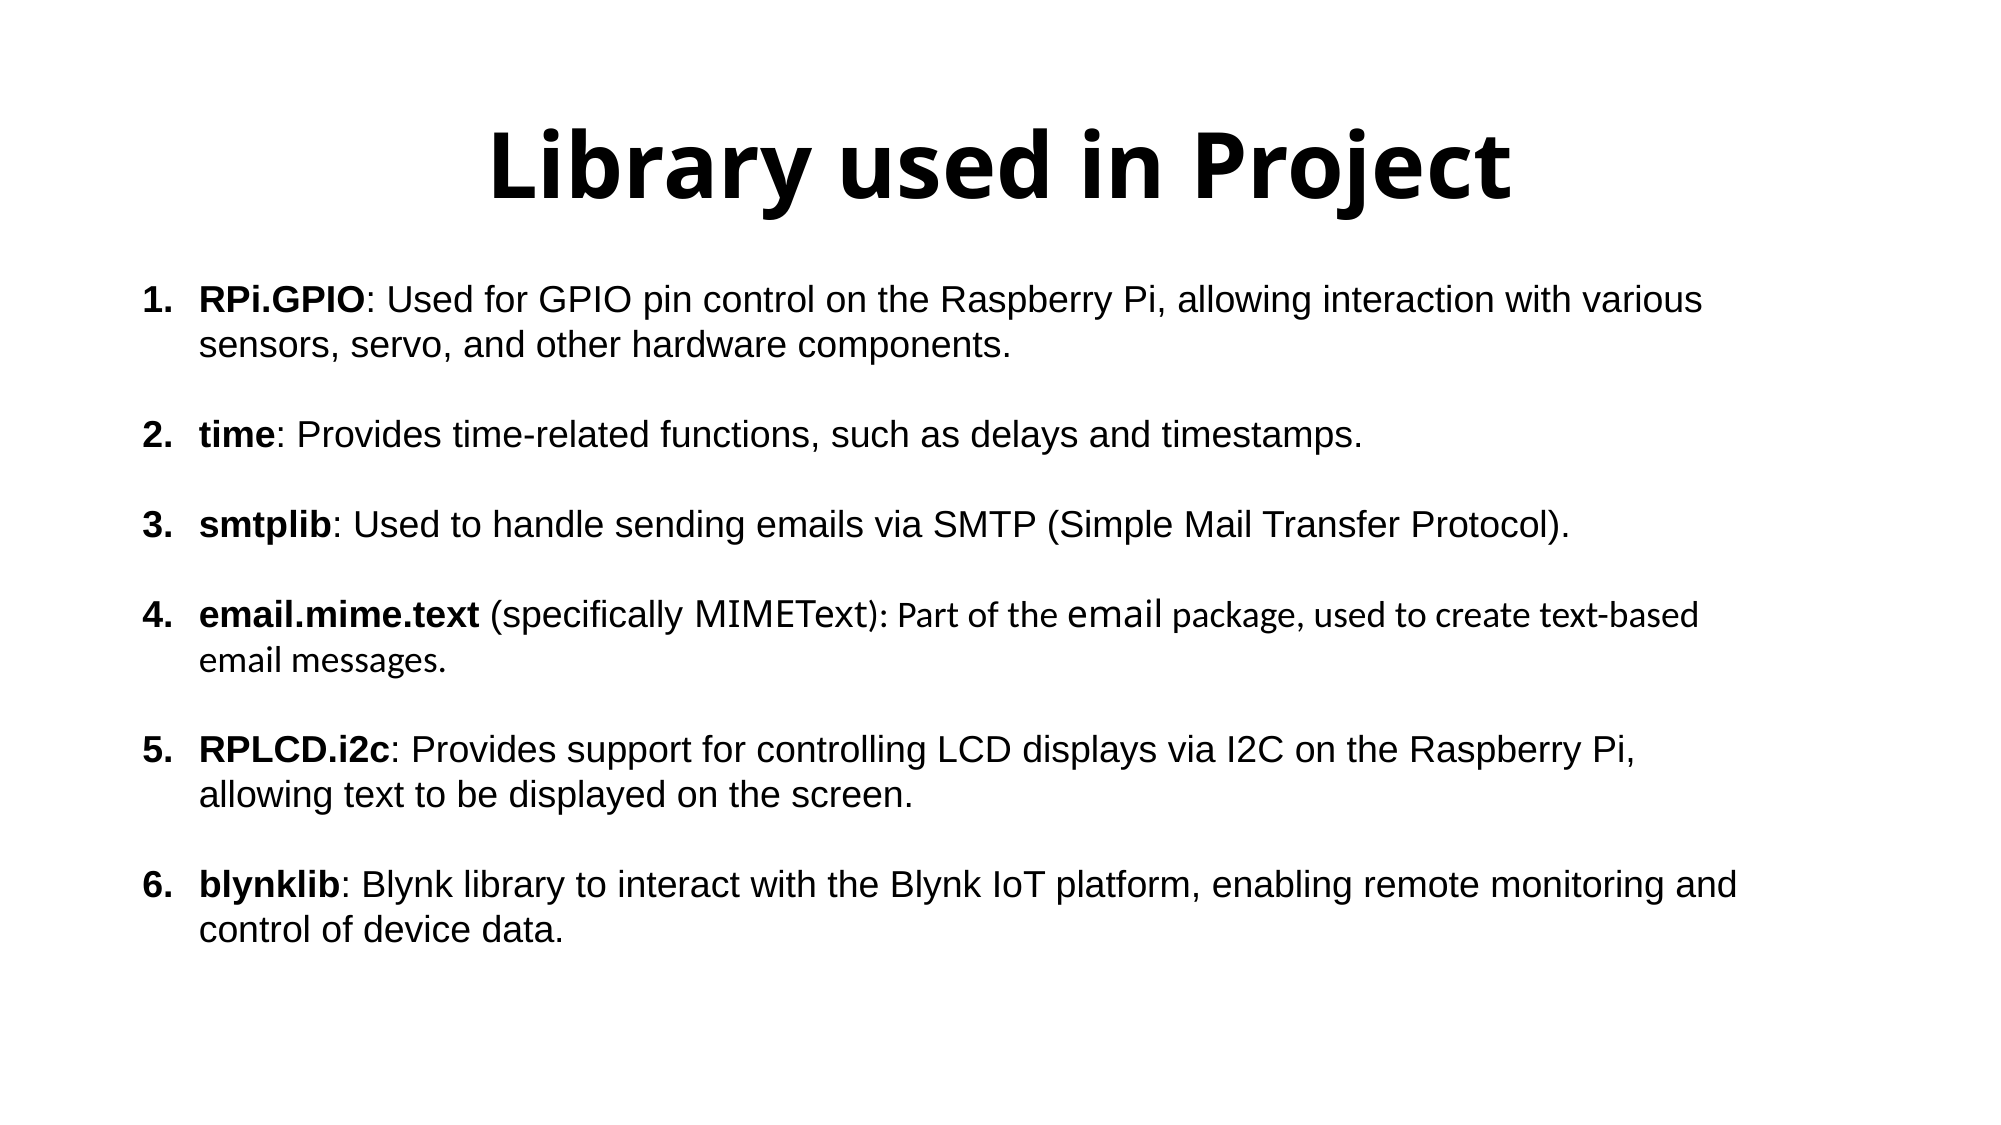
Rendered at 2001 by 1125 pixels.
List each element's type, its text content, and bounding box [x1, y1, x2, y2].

title Library used in Project [137, 59, 1863, 278]
list RPi.GPIO: Used for GPIO pin control on the Raspberry Pi, allowing interaction with various sensors, servo, and other hardware components. time: Provides time-related functions, such as delays and timestamps. smtplib: Used to handle sending emails via SMTP (Simple Mail Transfer Protocol). email.mime.text (specifically MIMEText): Part of the email package, used to create text-based email messages. RPLCD.i2c: Provides support for controlling LCD displays via I2C on the Raspberry Pi, allowing text to be displayed on the screen. blynklib: Blynk library to interact with the Blynk IoT platform, enabling remote monitoring and control of device data. [127, 267, 1789, 958]
